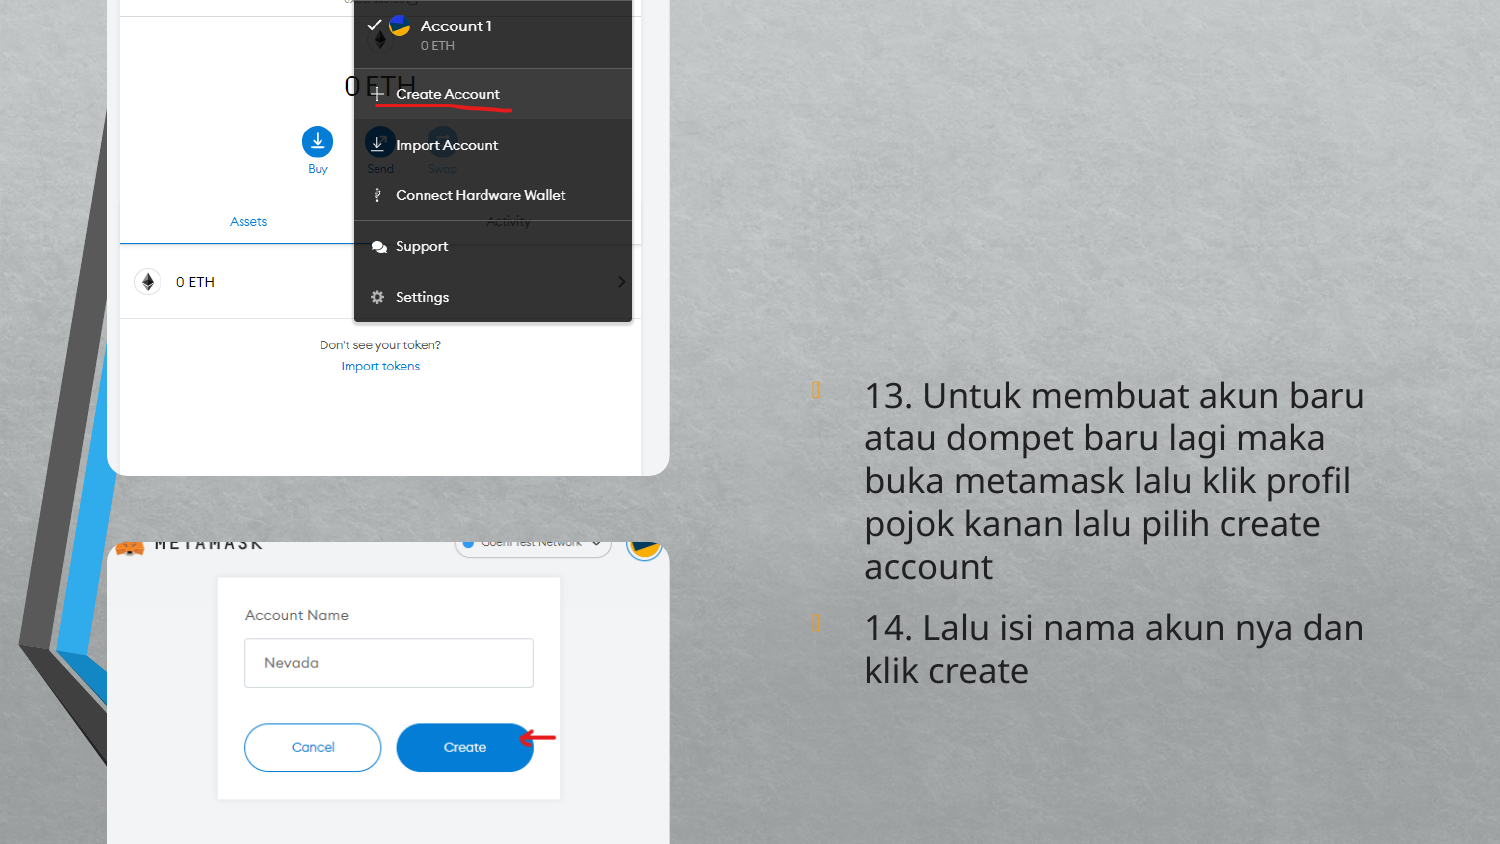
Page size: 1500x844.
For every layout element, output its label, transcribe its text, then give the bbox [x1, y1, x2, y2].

text_box 13. Untuk membuat akun baru atau dompet baru lagi maka buka metamask lalu klik profil pojok kanan lalu pilih create account 14. Lalu isi nama akun nya dan klik create [796, 366, 1420, 703]
picture [106, 541, 670, 844]
picture [106, 0, 670, 477]
